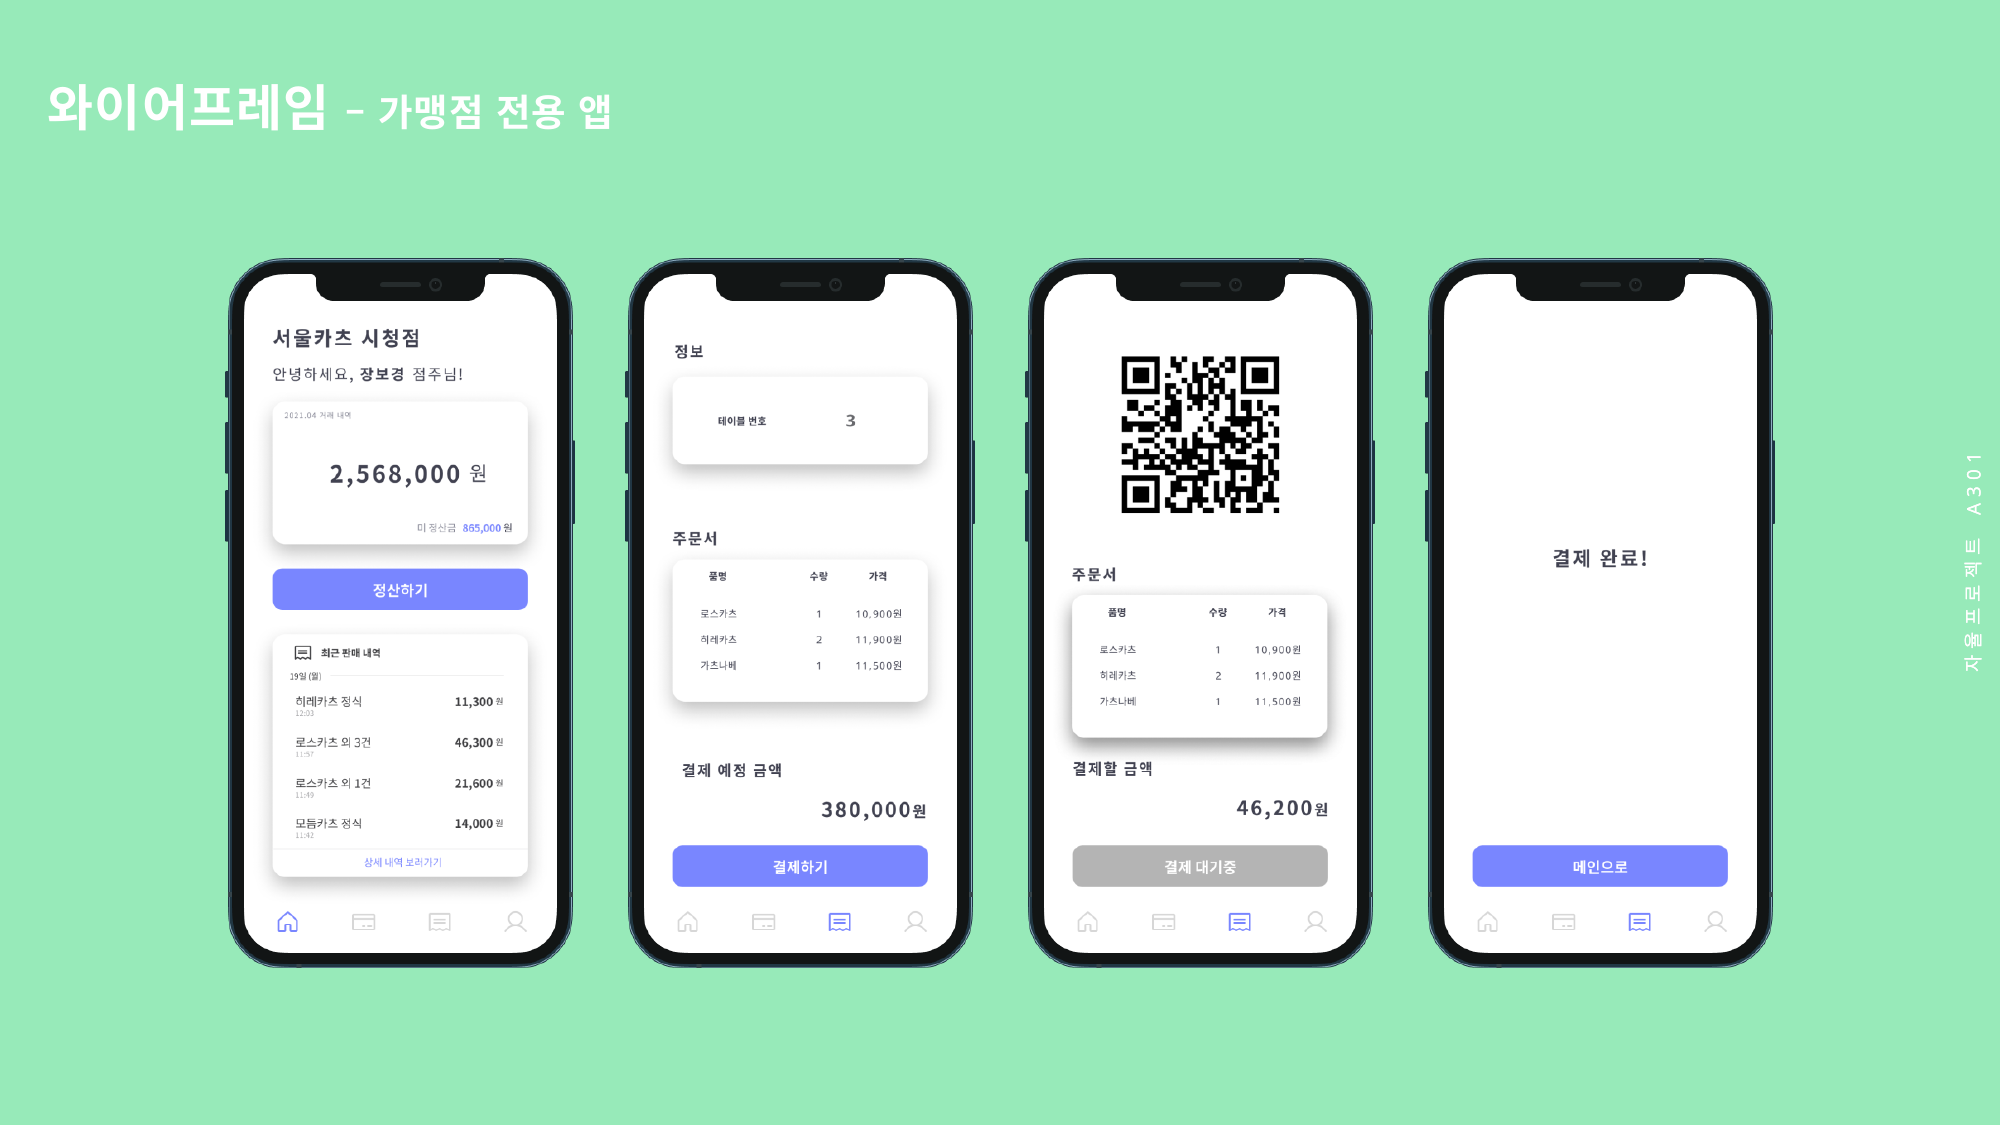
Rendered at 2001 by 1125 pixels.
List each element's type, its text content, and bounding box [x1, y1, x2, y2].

text_box 와이어프레임 – 가맹점 전용 앱 [33, 38, 629, 144]
picture [1425, 258, 1775, 968]
text_box 자율프로젝트 A301 [1954, 437, 1992, 688]
picture [225, 258, 575, 968]
picture [1025, 258, 1375, 968]
picture [625, 258, 975, 968]
